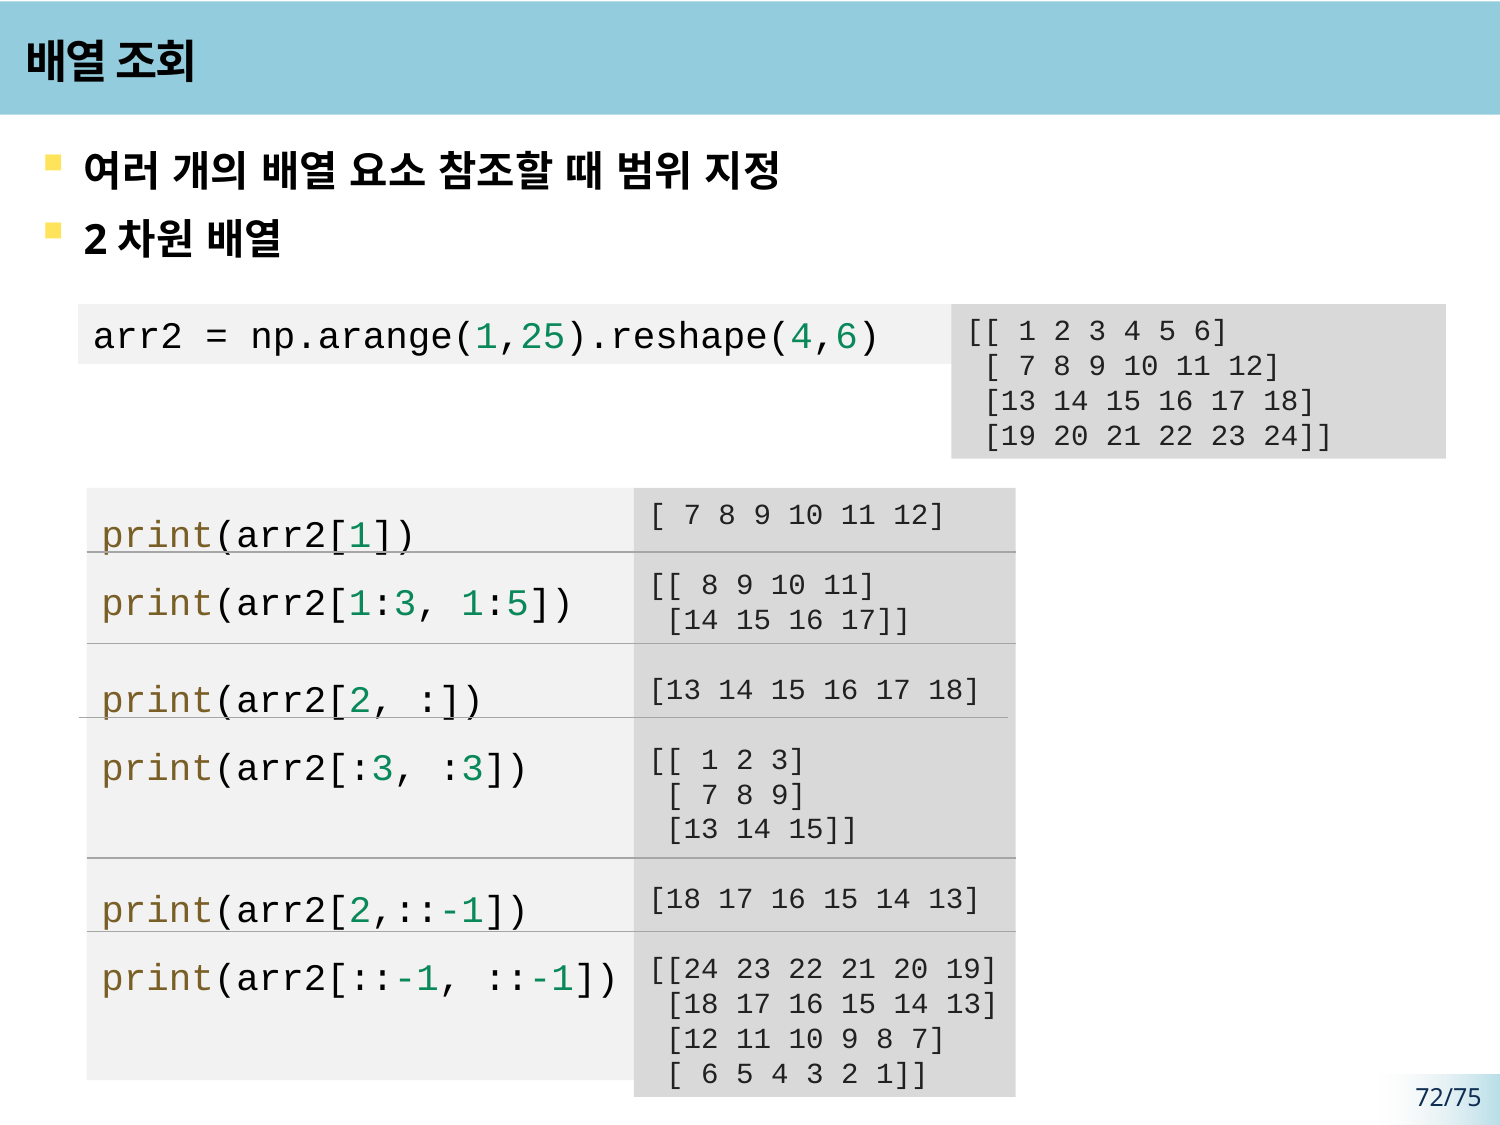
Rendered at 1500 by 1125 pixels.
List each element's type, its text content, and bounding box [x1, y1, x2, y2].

text_box [ 7 8 9 10 11 12] [[ 8 9 10 11] [14 15 16 17]] [13 14 15 16 17 18] [[ 1 2 3] [ 7 8 9] [13 14 15]] [18 17 16 15 14 13] [[24 23 22 21 20 19] [18 17 16 15 14 13] [12 11 10 9 8 7] [ 6 5 4 3 2 1]] [633, 559, 1016, 643]
list 여러 개의 배열 요소 참조할 때 범위 지정 2차원 배열 [10, 126, 1481, 1057]
text_box print(arr2[1]) print(arr2[1:3, 1:5]) print(arr2[2, :]) print(arr2[:3, :3]) print(arr2[2,::-1]) print(arr2[::-1, ::-1]) [86, 487, 633, 551]
text_box [ 7 8 9 10 11 12] [[ 8 9 10 11] [14 15 16 17]] [13 14 15 16 17 18] [[ 1 2 3] [ 7 8 9] [13 14 15]] [18 17 16 15 14 13] [[24 23 22 21 20 19] [18 17 16 15 14 13] [12 11 10 9 8 7] [ 6 5 4 3 2 1]] [633, 487, 1016, 551]
text_box print(arr2[1]) print(arr2[1:3, 1:5]) print(arr2[2, :]) print(arr2[:3, :3]) print(arr2[2,::-1]) print(arr2[::-1, ::-1]) [86, 938, 633, 1081]
text_box print(arr2[1]) print(arr2[1:3, 1:5]) print(arr2[2, :]) print(arr2[:3, :3]) print(arr2[2,::-1]) print(arr2[::-1, ::-1]) [86, 559, 633, 643]
text_box print(arr2[1]) print(arr2[1:3, 1:5]) print(arr2[2, :]) print(arr2[:3, :3]) print(arr2[2,::-1]) print(arr2[::-1, ::-1]) [86, 726, 633, 857]
text_box [ 7 8 9 10 11 12] [[ 8 9 10 11] [14 15 16 17]] [13 14 15 16 17 18] [[ 1 2 3] [ 7 8 9] [13 14 15]] [18 17 16 15 14 13] [[24 23 22 21 20 19] [18 17 16 15 14 13] [12 11 10 9 8 7] [ 6 5 4 3 2 1]] [633, 938, 1016, 1097]
text_box [[ 1 2 3 4 5 6] [ 7 8 9 10 11 12] [13 14 15 16 17 18] [19 20 21 22 23 24]] [951, 304, 1446, 459]
text_box [ 7 8 9 10 11 12] [[ 8 9 10 11] [14 15 16 17]] [13 14 15 16 17 18] [[ 1 2 3] [ 7 8 9] [13 14 15]] [18 17 16 15 14 13] [[24 23 22 21 20 19] [18 17 16 15 14 13] [12 11 10 9 8 7] [ 6 5 4 3 2 1]] [633, 865, 1016, 931]
title 배열 조회 [10, 21, 1288, 99]
text_box arr2 = np.arange(1,25).reshape(4,6) [78, 304, 951, 364]
text_box [ 7 8 9 10 11 12] [[ 8 9 10 11] [14 15 16 17]] [13 14 15 16 17 18] [[ 1 2 3] [ 7 8 9] [13 14 15]] [18 17 16 15 14 13] [[24 23 22 21 20 19] [18 17 16 15 14 13] [12 11 10 9 8 7] [ 6 5 4 3 2 1]] [633, 651, 1016, 857]
text_box print(arr2[1]) print(arr2[1:3, 1:5]) print(arr2[2, :]) print(arr2[:3, :3]) print(arr2[2,::-1]) print(arr2[::-1, ::-1]) [86, 650, 633, 716]
text_box print(arr2[1]) print(arr2[1:3, 1:5]) print(arr2[2, :]) print(arr2[:3, :3]) print(arr2[2,::-1]) print(arr2[::-1, ::-1]) [86, 864, 633, 931]
